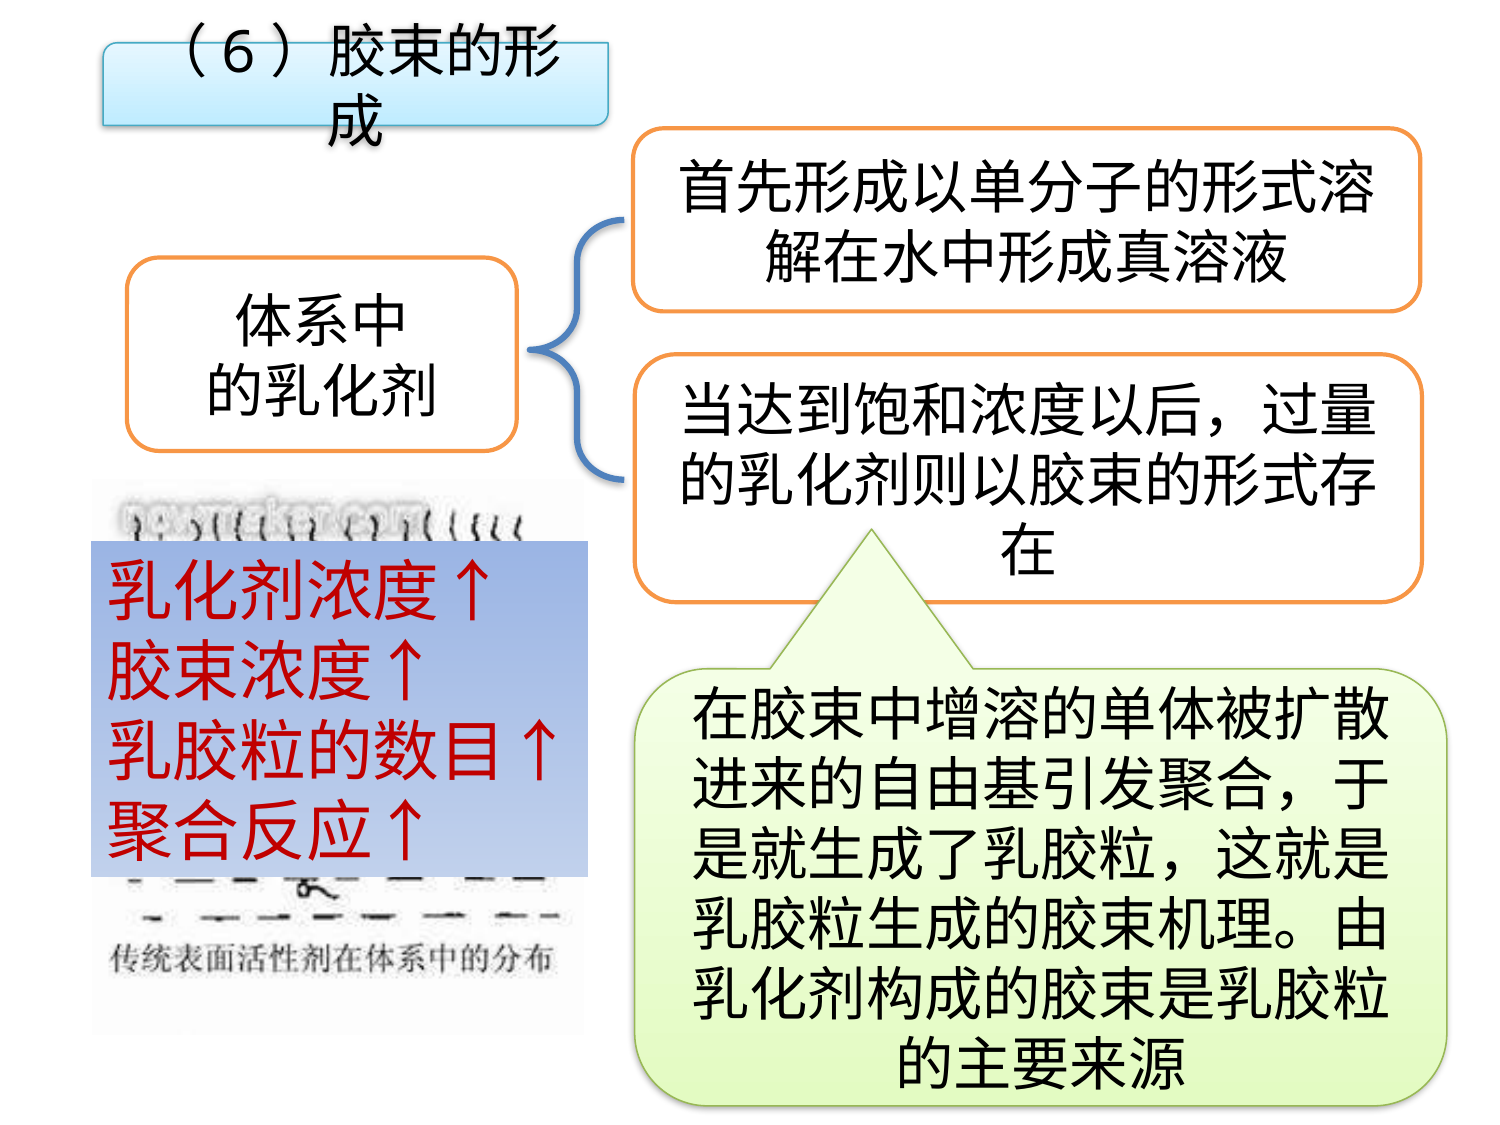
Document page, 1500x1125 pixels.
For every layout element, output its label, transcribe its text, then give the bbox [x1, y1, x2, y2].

picture [92, 479, 584, 1036]
text_box 当达到饱和浓度以后，过量的乳化剂则以胶束的形式存在 [632, 352, 1425, 605]
text_box 在胶束中增溶的单体被扩散进来的自由基引发聚合，于是就生成了乳胶粒，这就是乳胶粒生成的胶束机理。由乳化剂构成的胶束是乳胶粒的主要来源 [633, 528, 1448, 1107]
text_box [526, 216, 625, 483]
text_box 首先形成以单分子的形式溶解在水中形成真溶液 [630, 126, 1423, 314]
text_box （6）胶束的形成 [102, 41, 609, 127]
text_box 体系中 的乳化剂 [124, 255, 519, 454]
